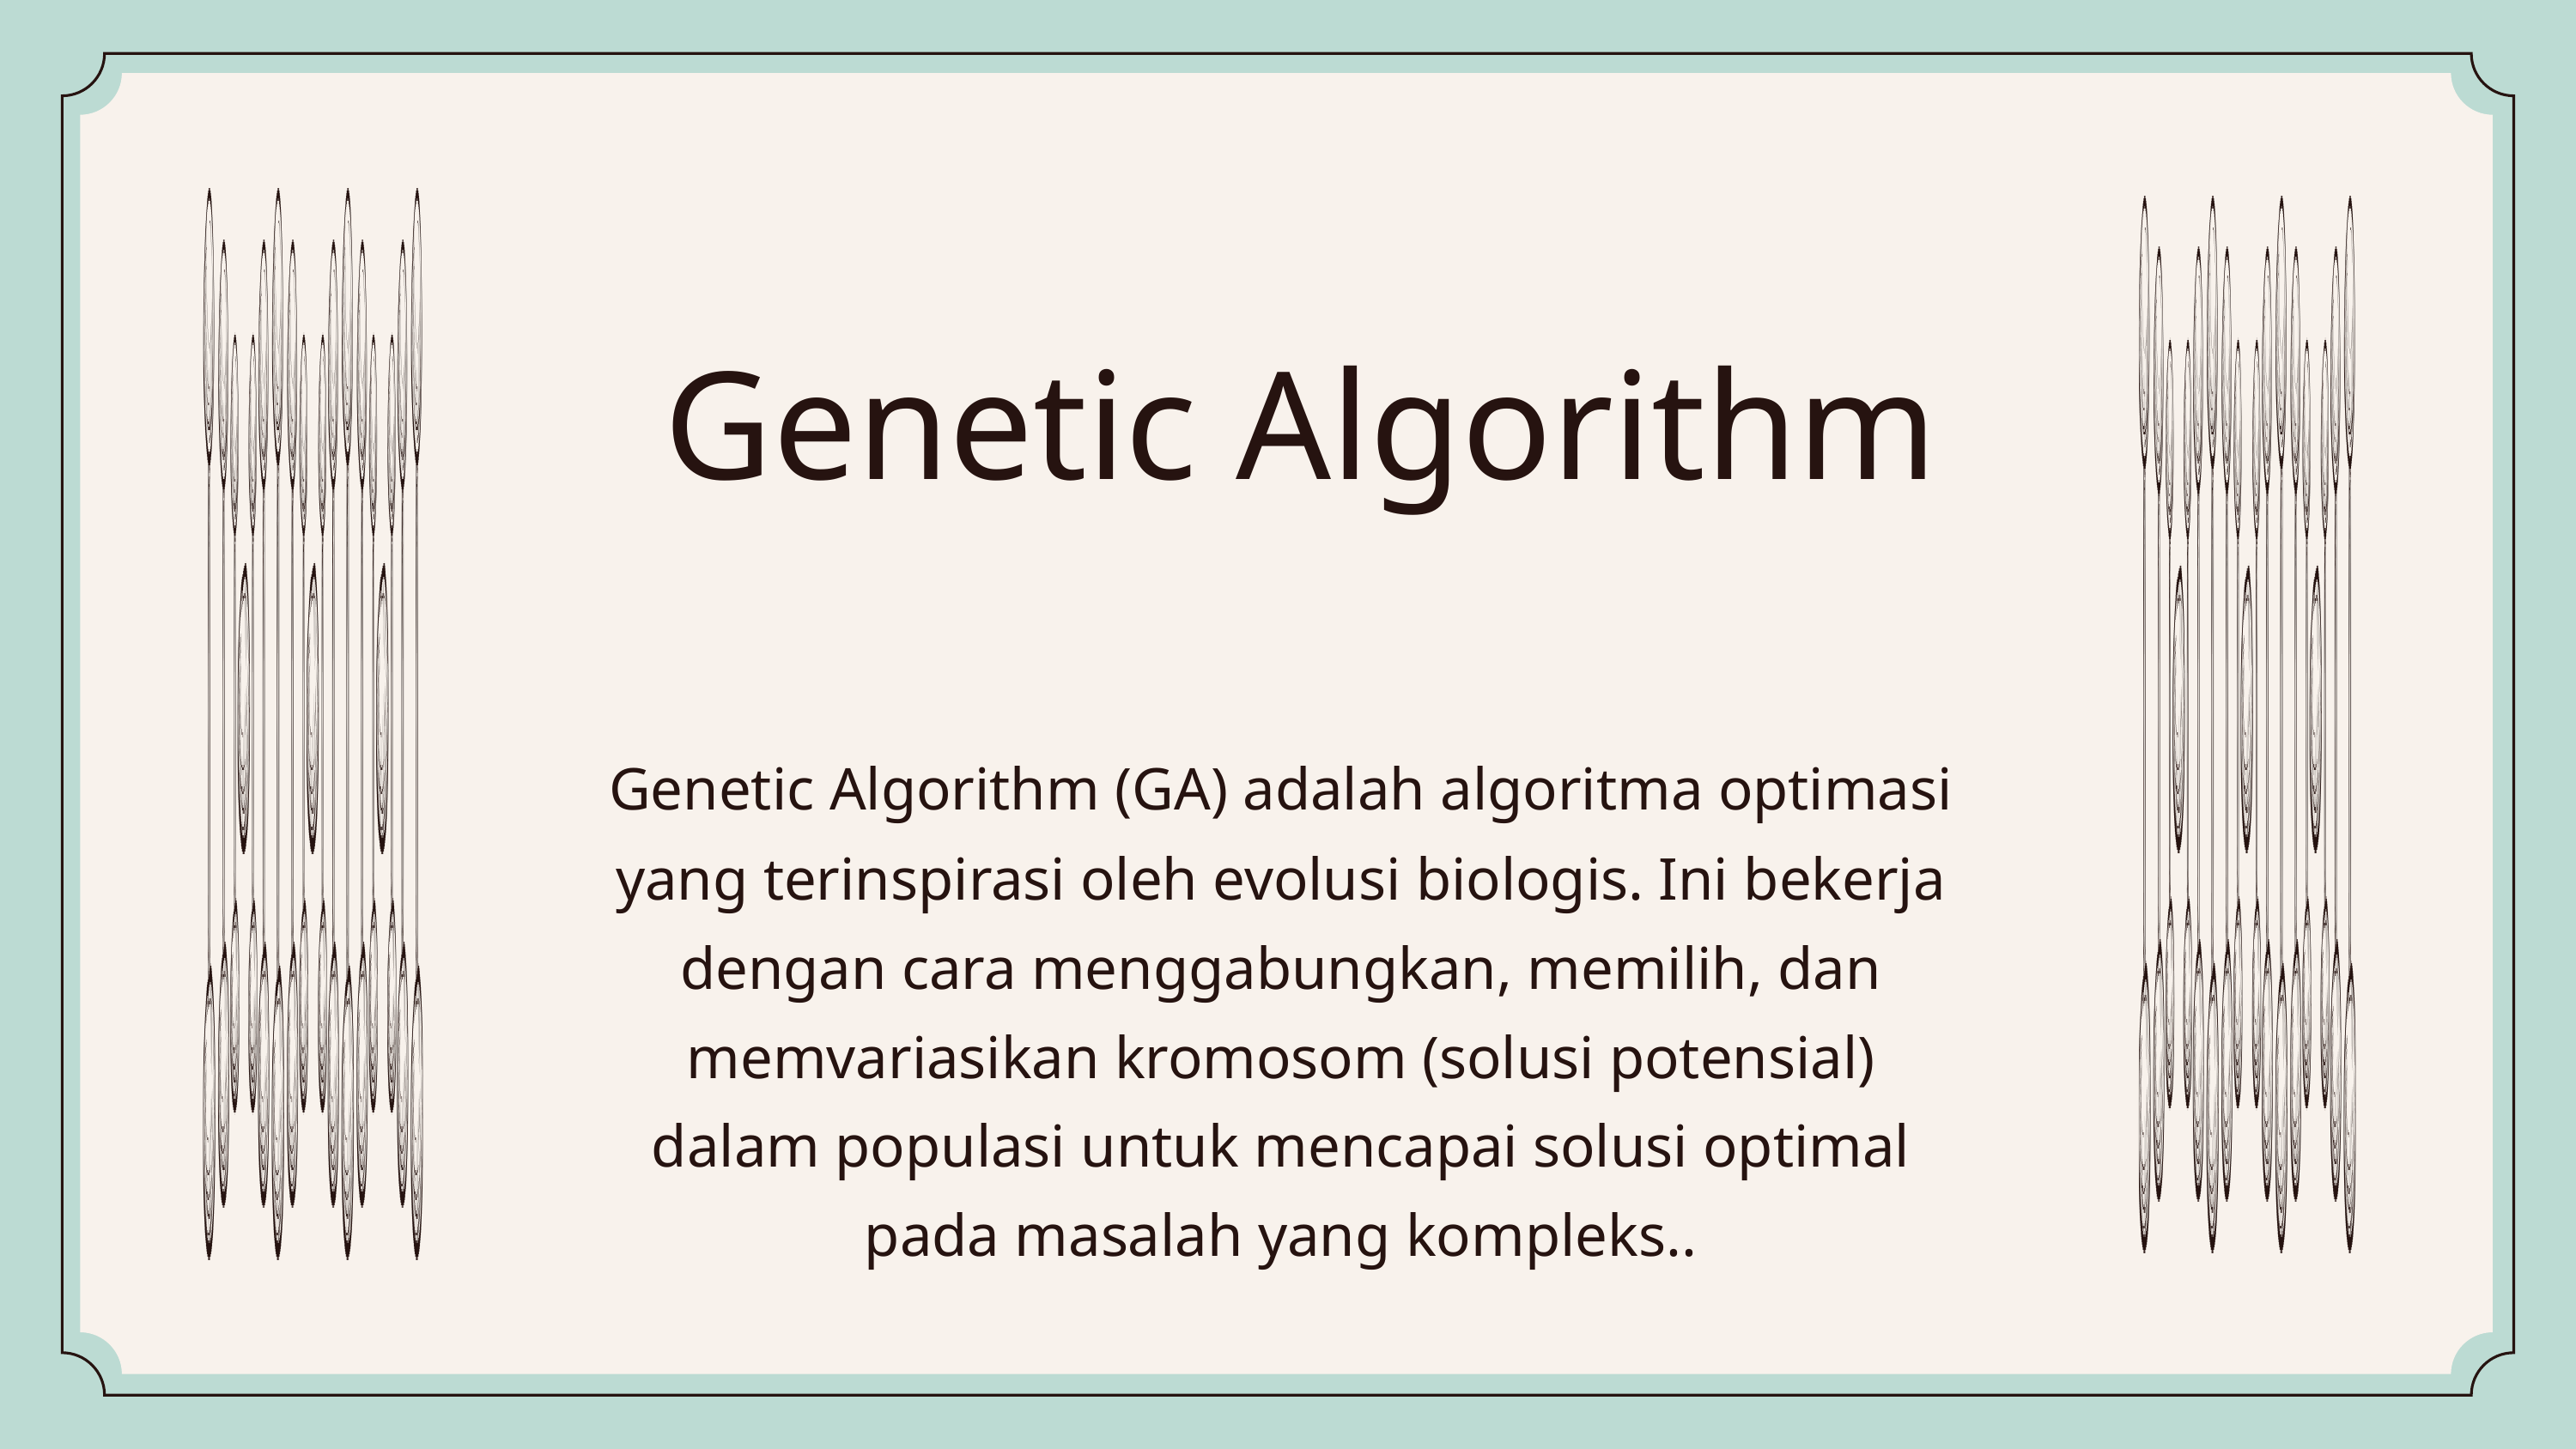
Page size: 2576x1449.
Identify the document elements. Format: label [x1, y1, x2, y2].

text_box [62, 53, 2514, 1396]
